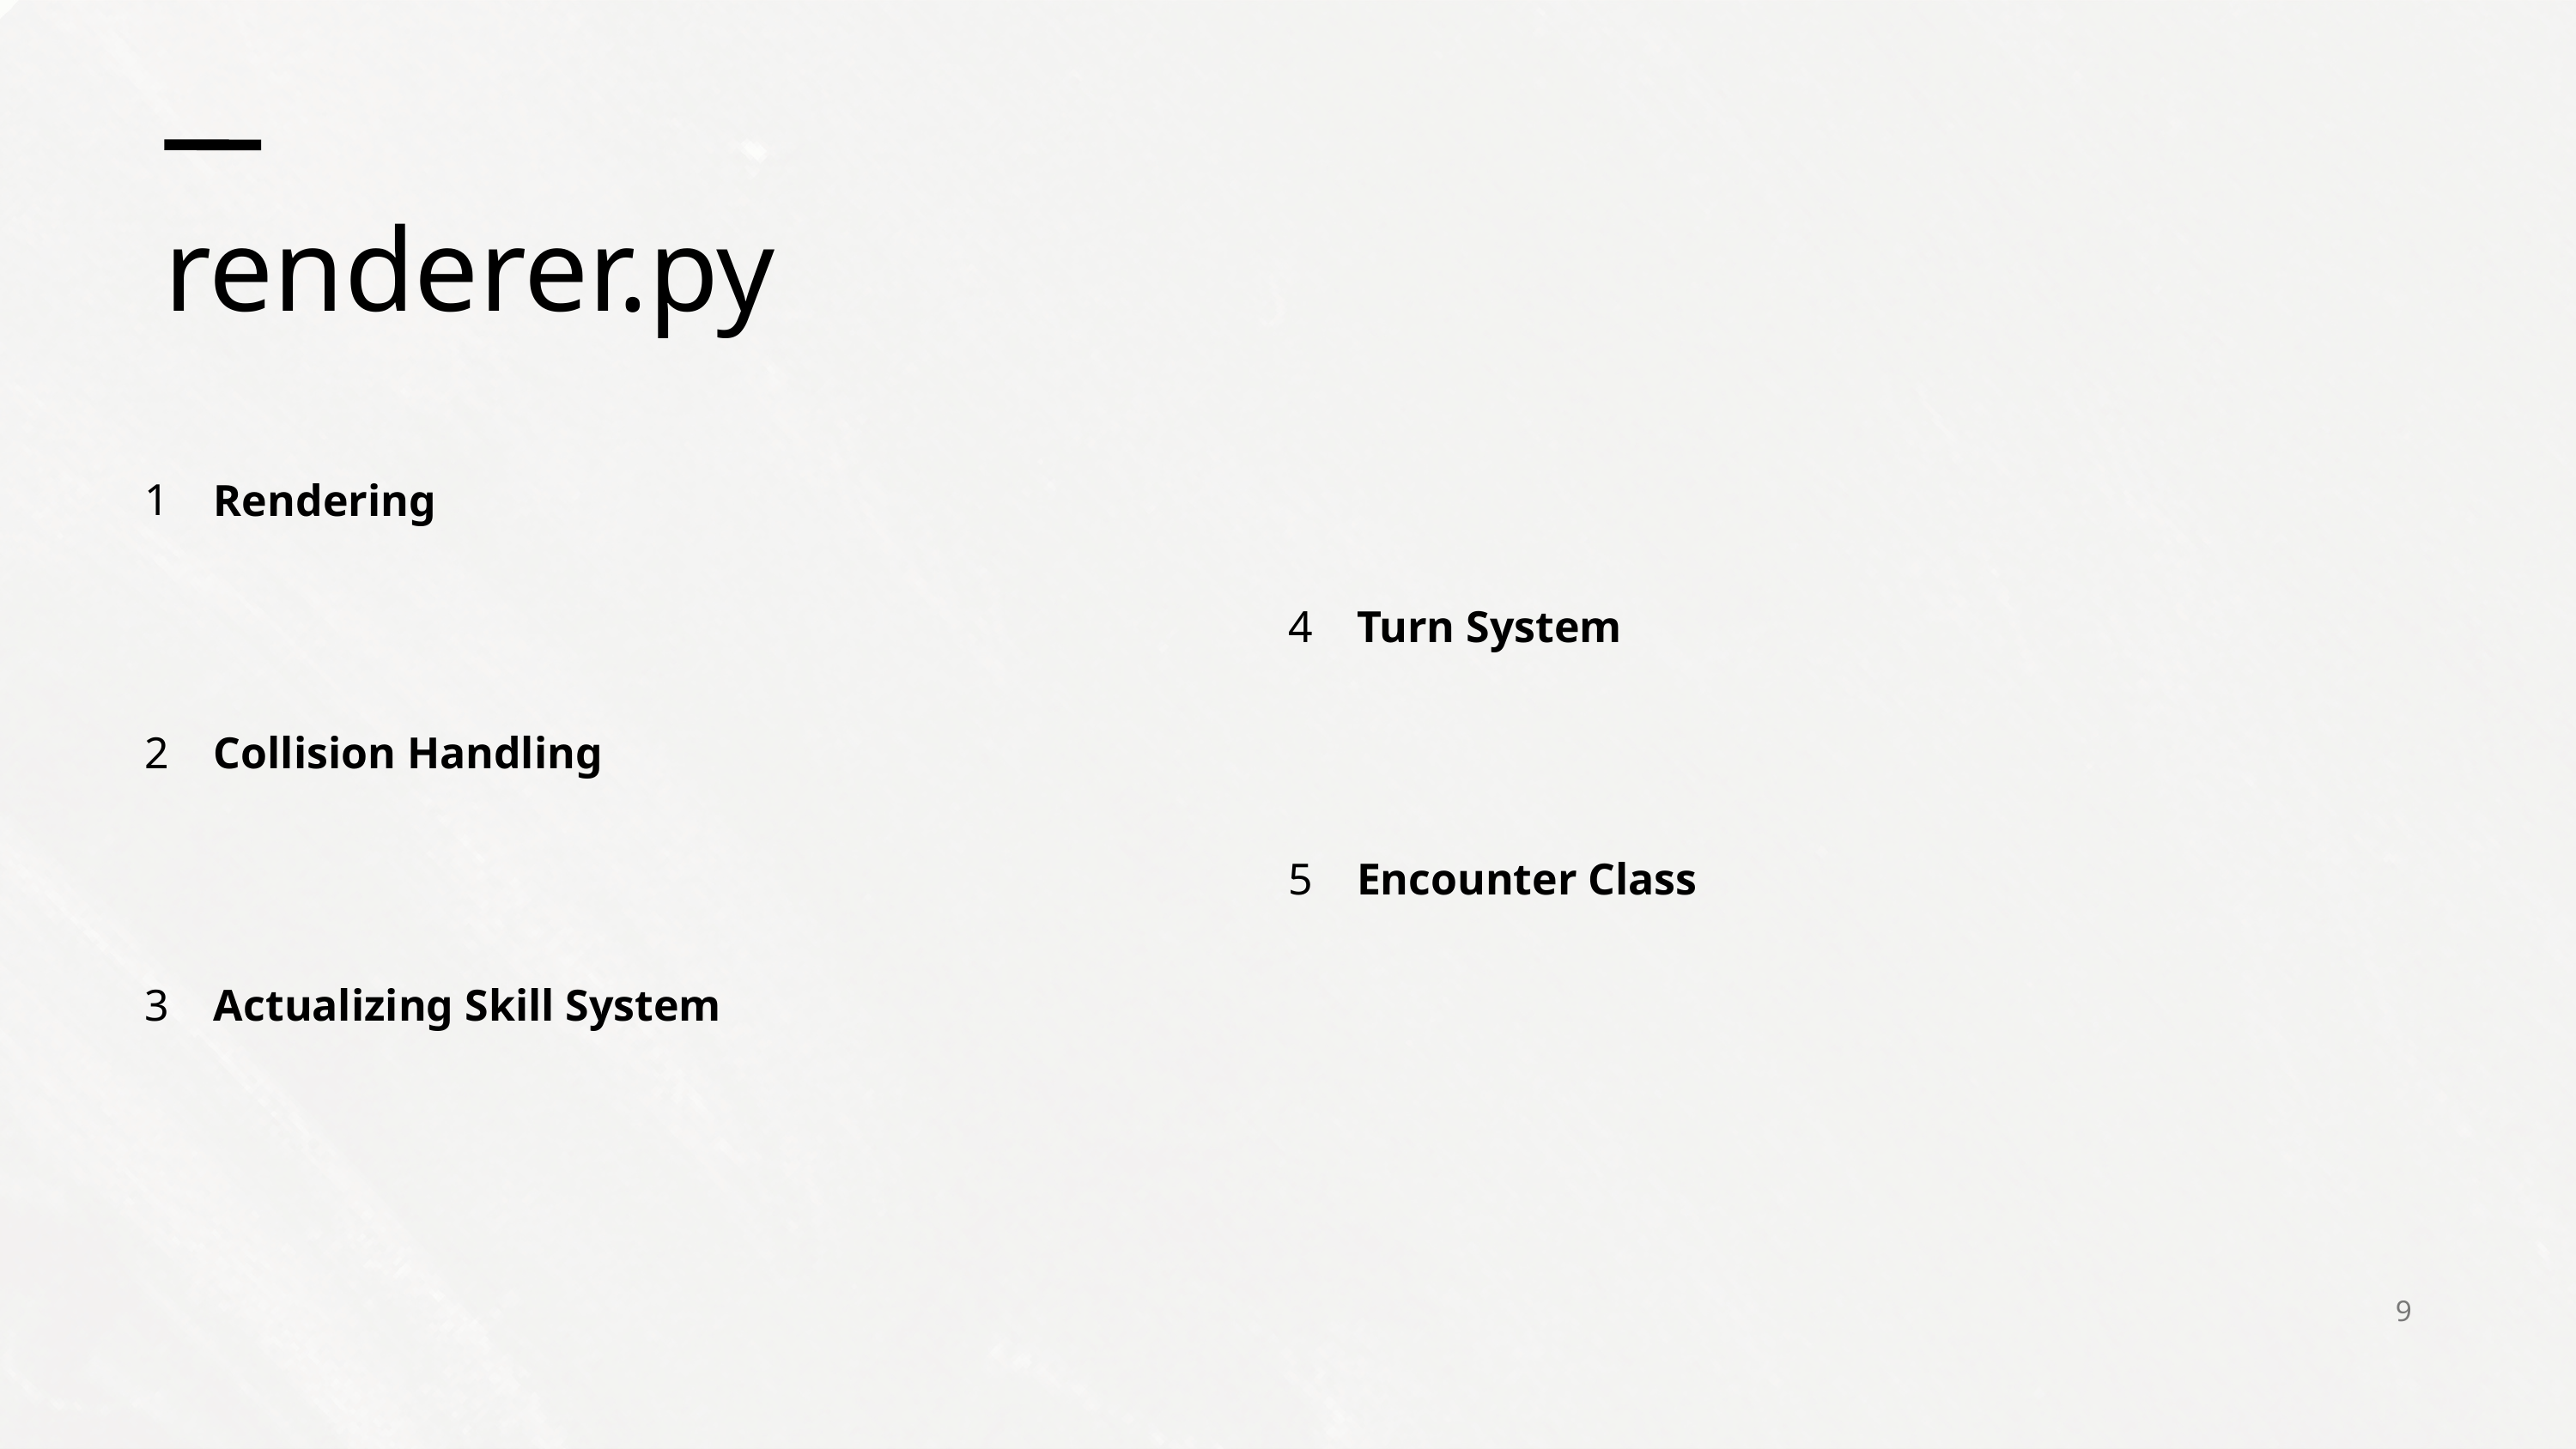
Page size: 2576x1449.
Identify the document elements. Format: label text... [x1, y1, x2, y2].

text_box 4 [1288, 582, 1336, 651]
text_box 2 [144, 708, 193, 778]
text_box Actualizing Skill System [213, 961, 728, 1030]
text_box 9 [1925, 1287, 2412, 1328]
text_box 1 [144, 455, 193, 524]
text_box Collision Handling [213, 708, 621, 778]
text_box Turn System [1357, 582, 1646, 652]
text_box [0, 0, 2576, 1449]
text_box Encounter Class [1357, 834, 1764, 904]
text_box 3 [144, 961, 193, 1030]
text_box 5 [1288, 834, 1336, 904]
text_box renderer.py [164, 173, 806, 334]
text_box Rendering [213, 456, 502, 525]
